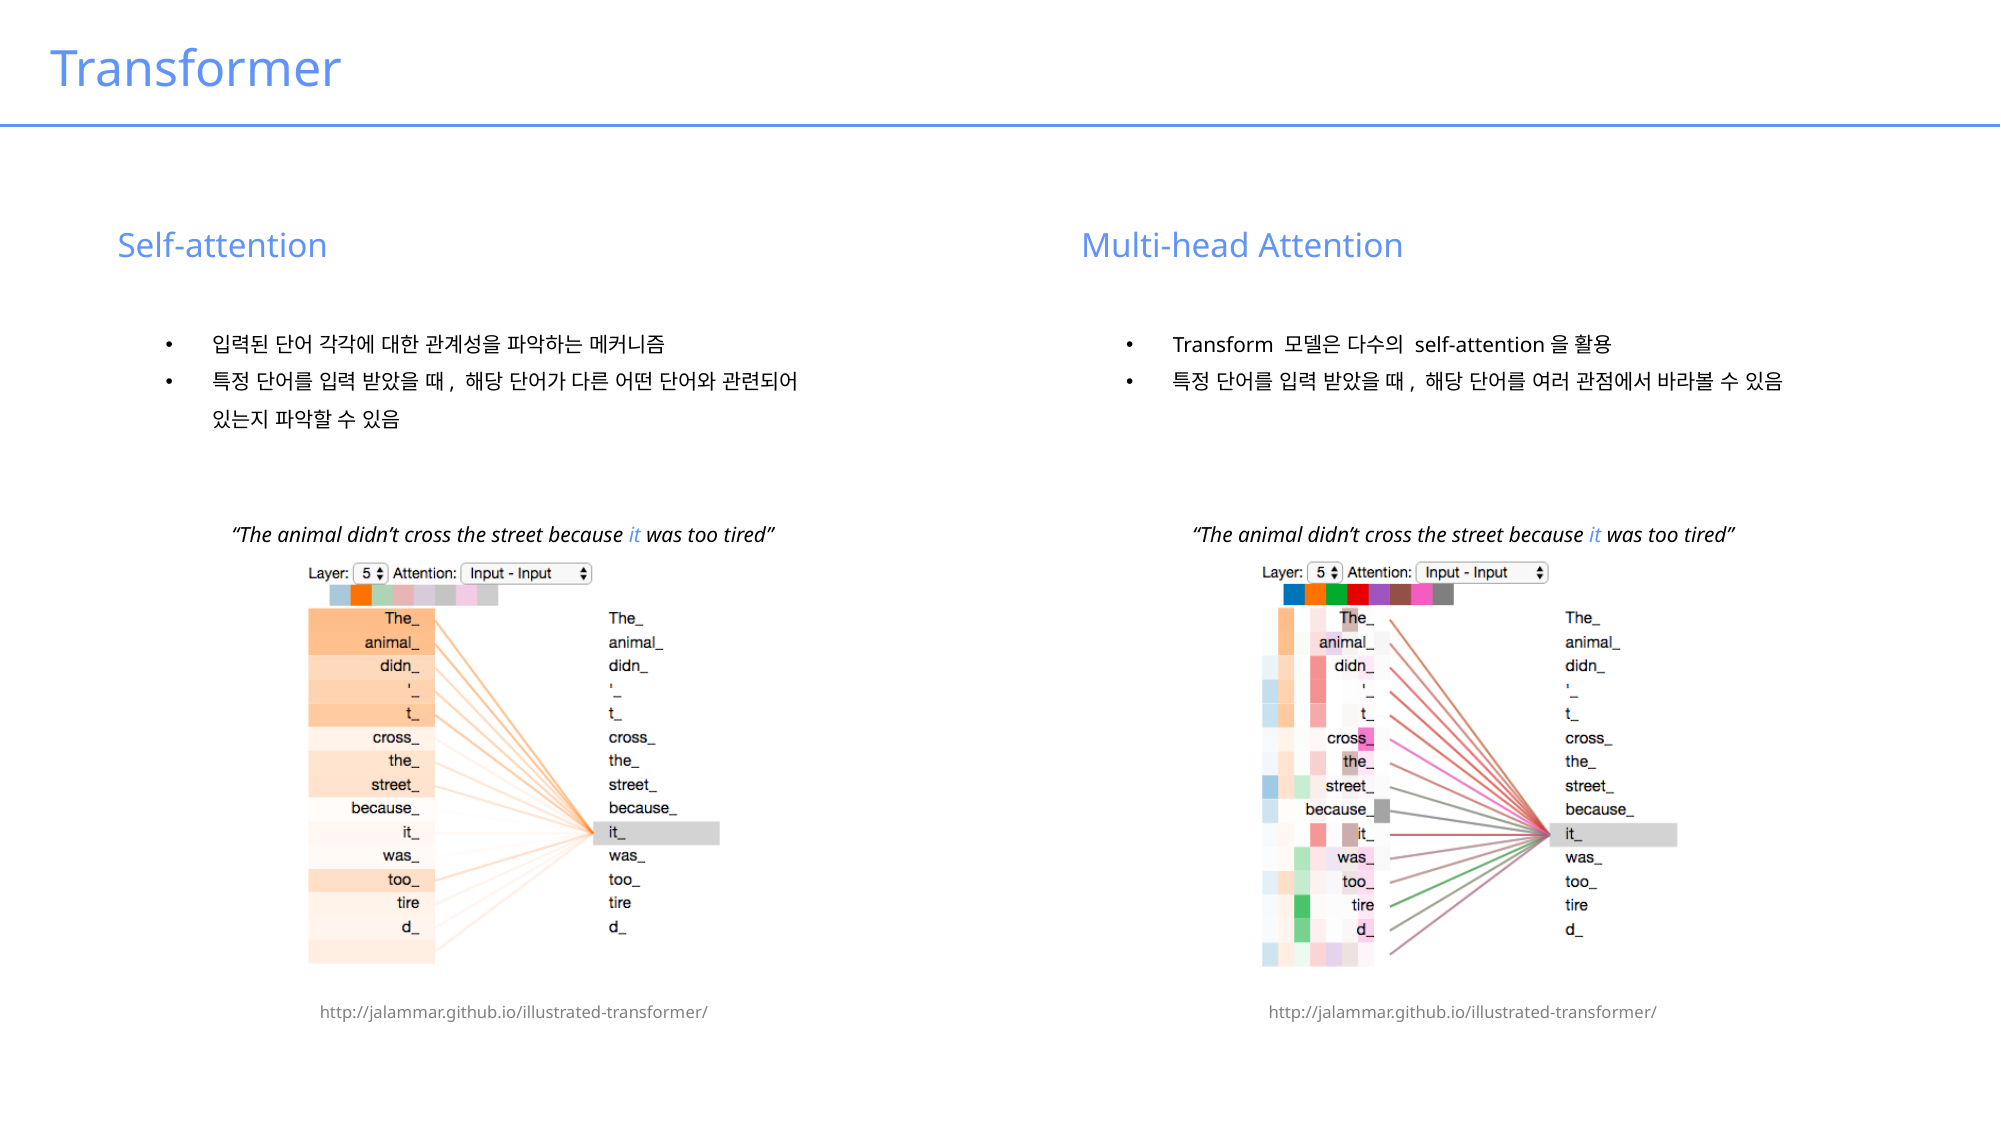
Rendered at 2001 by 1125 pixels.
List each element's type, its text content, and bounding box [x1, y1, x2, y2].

text_box Self-attention [102, 217, 344, 272]
text_box Multi-head Attention [1066, 217, 1419, 272]
text_box http://jalammar.github.io/illustrated-transformer/ [1237, 995, 1690, 1030]
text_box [1177, 502, 1765, 986]
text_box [216, 501, 805, 1031]
text_box Transformer [35, 28, 1973, 104]
text_box 입력된 단어 각각에 대한 관계성을 파악하는 메커니즘 특정 단어를 입력 받았을 때, 해당 단어가 다른 어떤 단어와 관련되어 있는지 파악할 수 있음 [150, 311, 871, 439]
text_box Transform 모델은 다수의 self-attention을 활용 특정 단어를 입력 받았을 때, 해당 단어를 여러 관점에서 바라볼 수 있음 [1111, 311, 1832, 402]
